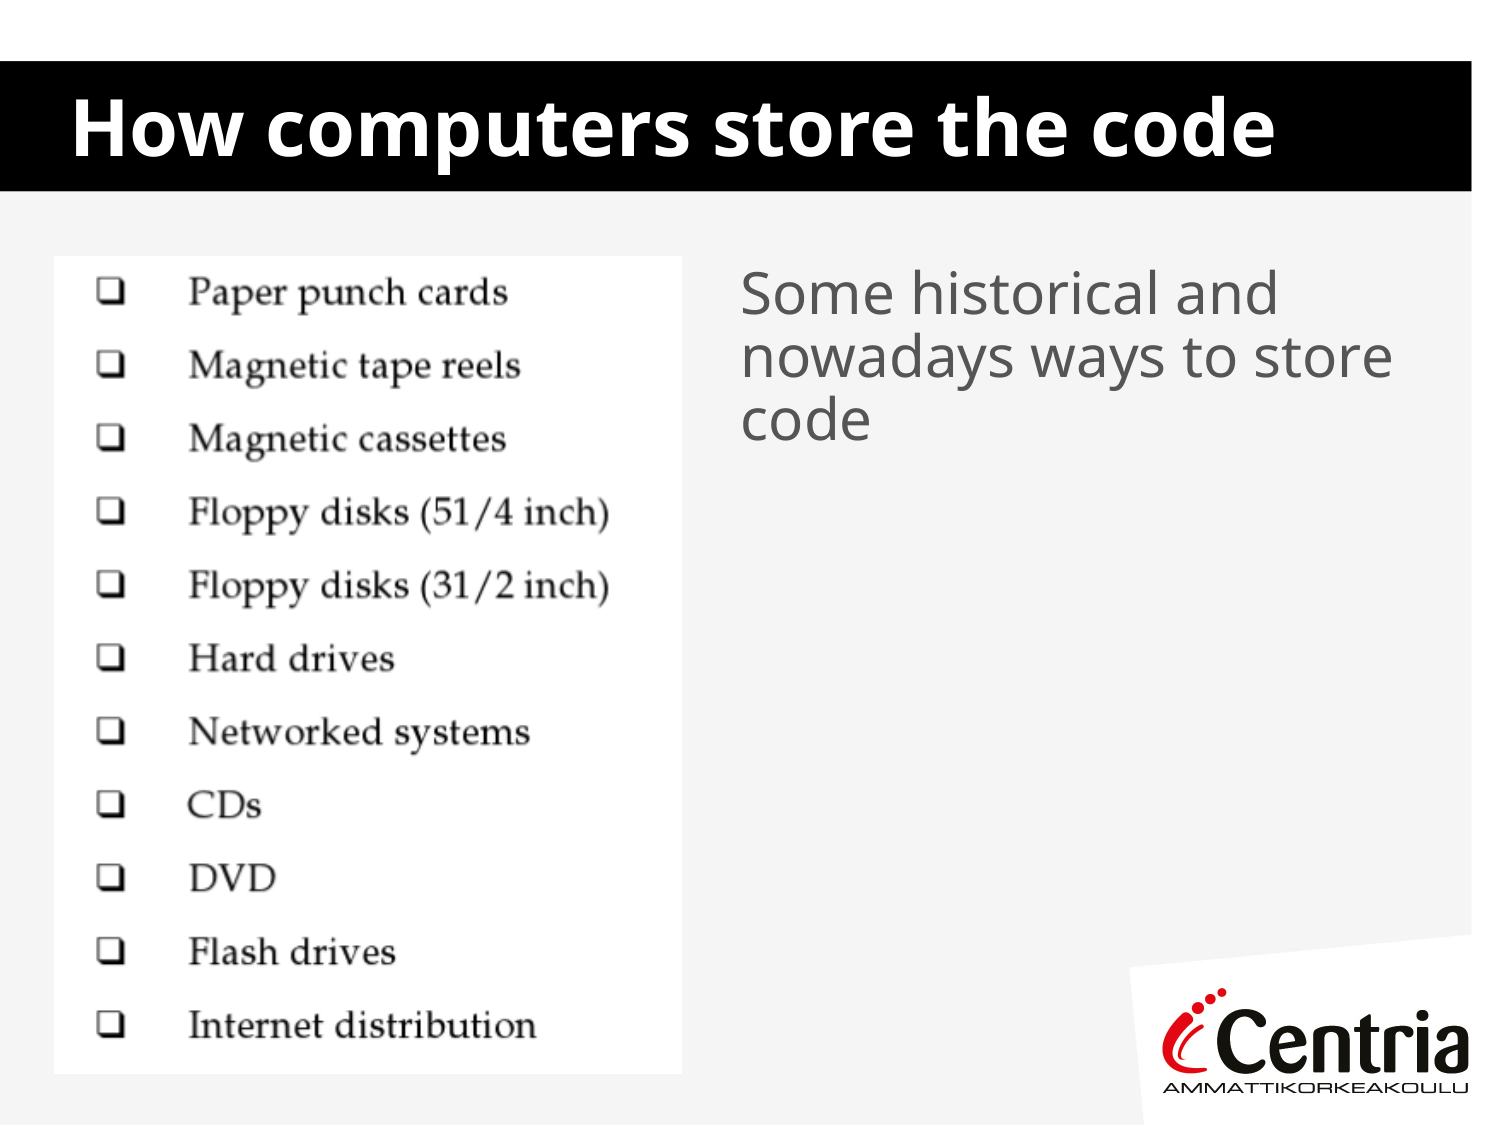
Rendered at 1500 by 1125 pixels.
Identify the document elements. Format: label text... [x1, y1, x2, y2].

title How computers store the code [54, 75, 1410, 181]
picture [0, 0, 1500, 1125]
list Some historical and nowadays ways to store code [726, 256, 1410, 954]
